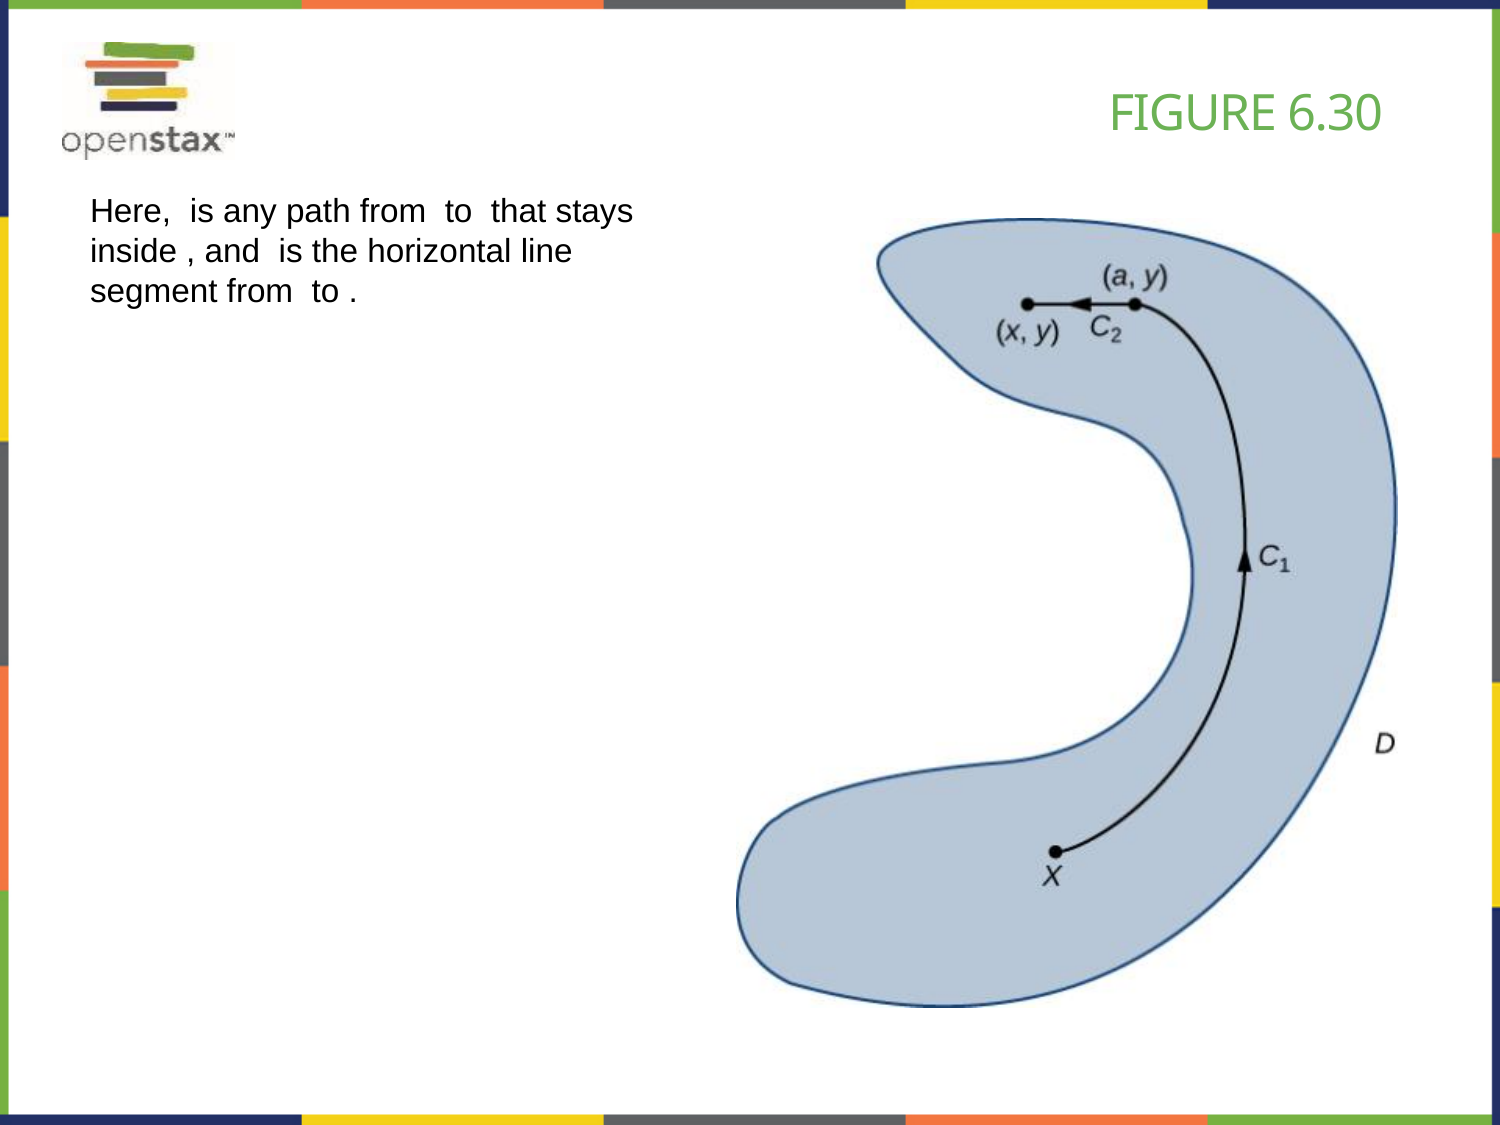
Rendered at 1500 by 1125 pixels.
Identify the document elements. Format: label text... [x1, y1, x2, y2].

title Figure 6.30 [241, 39, 1398, 148]
picture [0, 0, 1500, 1125]
